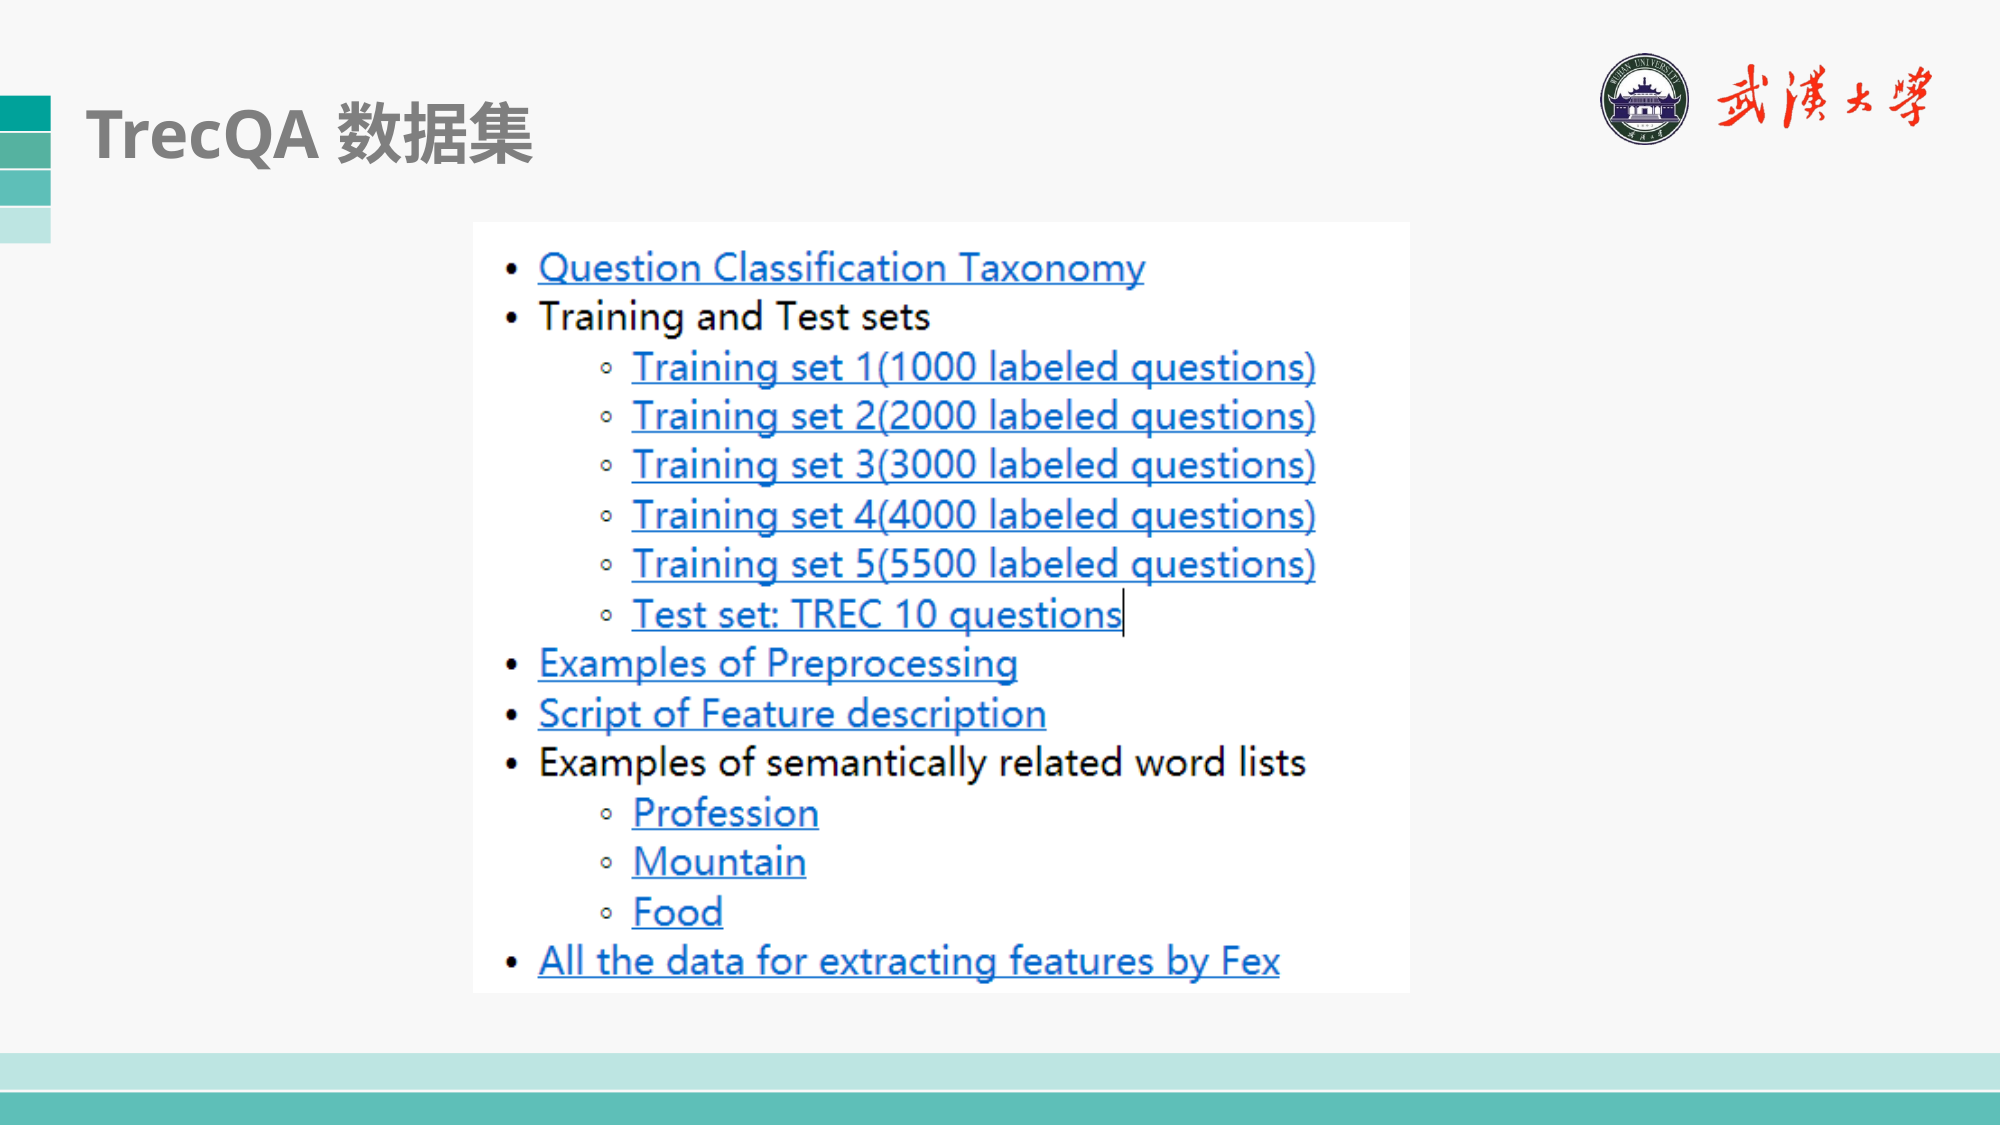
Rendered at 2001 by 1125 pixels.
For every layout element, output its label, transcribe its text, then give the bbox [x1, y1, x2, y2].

picture [1600, 53, 1689, 145]
slide_number [1334, 1042, 1872, 1103]
title TrecQA数据集 [68, 91, 1546, 172]
picture [1711, 58, 1932, 137]
picture [473, 222, 1410, 993]
